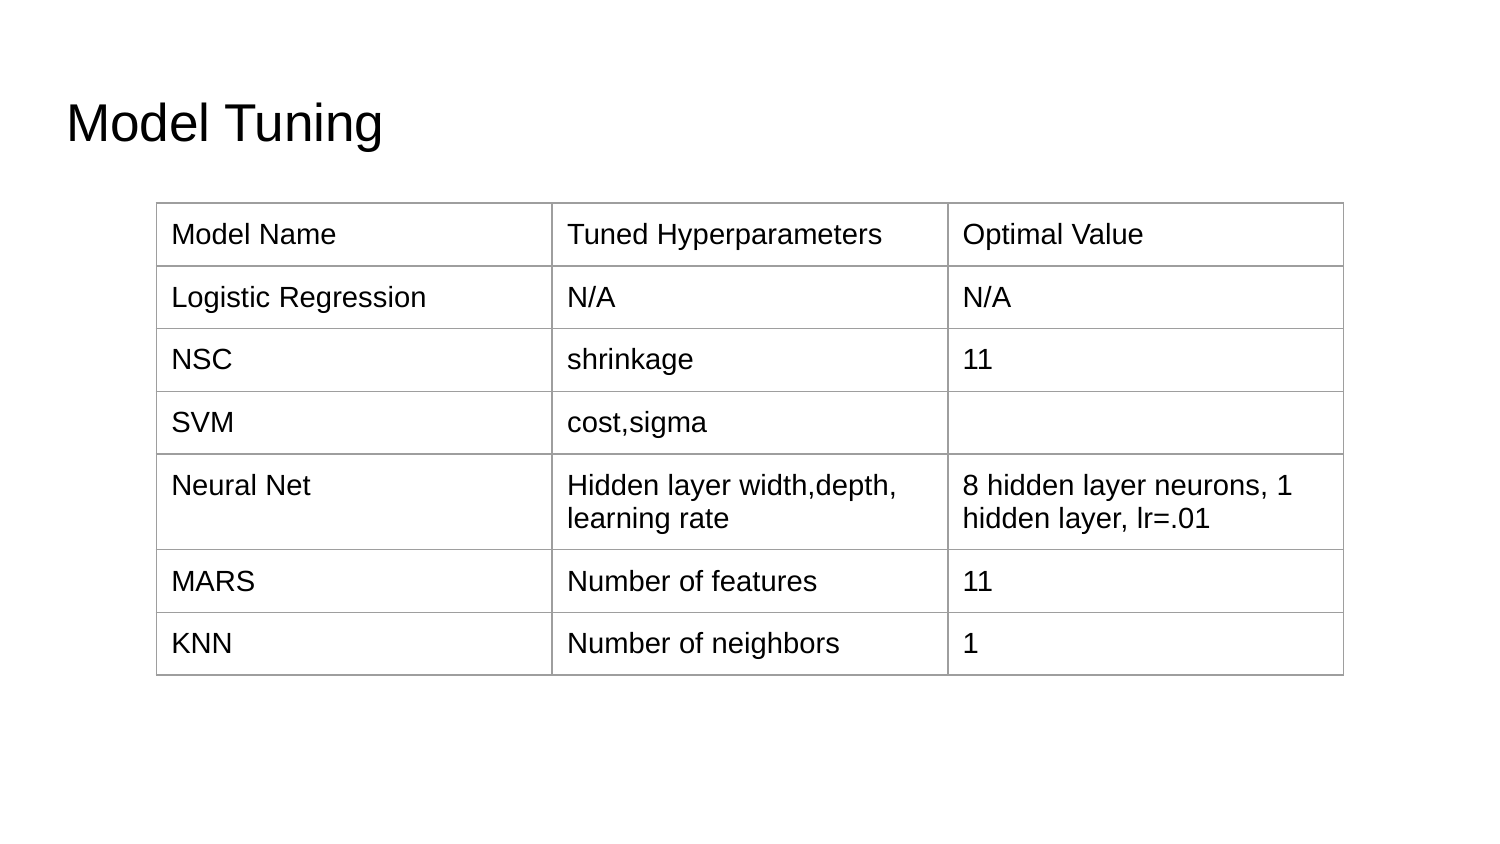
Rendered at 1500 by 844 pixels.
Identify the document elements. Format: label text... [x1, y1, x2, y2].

table_header Optimal Value [949, 204, 1343, 265]
table_cell cost,sigma [553, 392, 947, 453]
table_cell Hidden layer width,depth, learning rate [553, 455, 947, 549]
table_cell Logistic Regression [157, 267, 551, 328]
table_cell N/A [553, 267, 947, 328]
table_header Tuned Hyperparameters [553, 204, 947, 265]
title Model Tuning [51, 72, 1449, 167]
table_header Model Name [157, 204, 551, 265]
table_cell NSC [157, 329, 551, 391]
table_cell N/A [949, 267, 1343, 328]
table_cell 1 [949, 613, 1343, 674]
table_cell MARS [157, 550, 551, 612]
table_cell SVM [157, 392, 551, 453]
table_cell 11 [949, 329, 1343, 391]
table_cell Number of neighbors [553, 613, 947, 674]
table_cell Neural Net [157, 455, 551, 549]
table_cell [949, 392, 1343, 453]
table_cell 8 hidden layer neurons, 1 hidden layer, lr=.01 [949, 455, 1343, 549]
table_cell Number of features [553, 550, 947, 612]
table_cell KNN [157, 613, 551, 674]
table_cell shrinkage [553, 329, 947, 391]
table_cell 11 [949, 550, 1343, 612]
